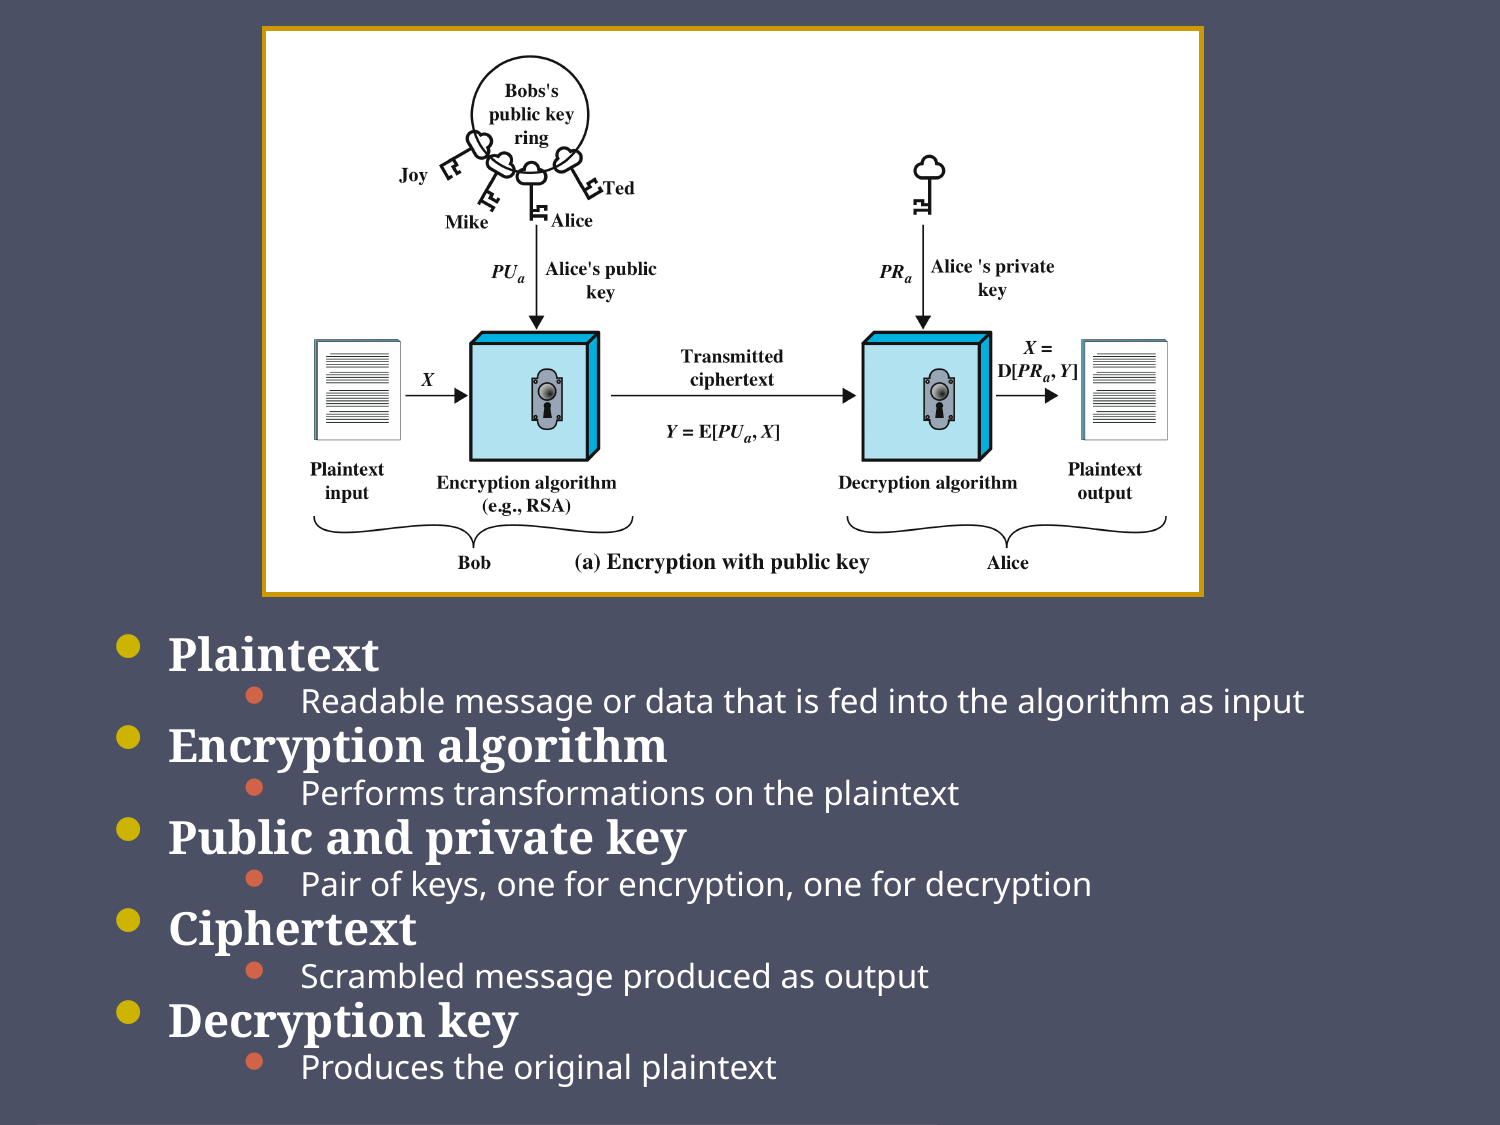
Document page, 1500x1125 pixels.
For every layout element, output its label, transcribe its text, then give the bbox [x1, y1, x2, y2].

text_box Plaintext Readable message or data that is fed into the algorithm as input Encryption algorithm Performs transformations on the plaintext Public and private key Pair of keys, one for encryption, one for decryption Ciphertext Scrambled message produced as output Decryption key Produces the original plaintext [40, 633, 1400, 1093]
text_box ** [37, 874, 938, 1124]
picture [266, 30, 1200, 593]
